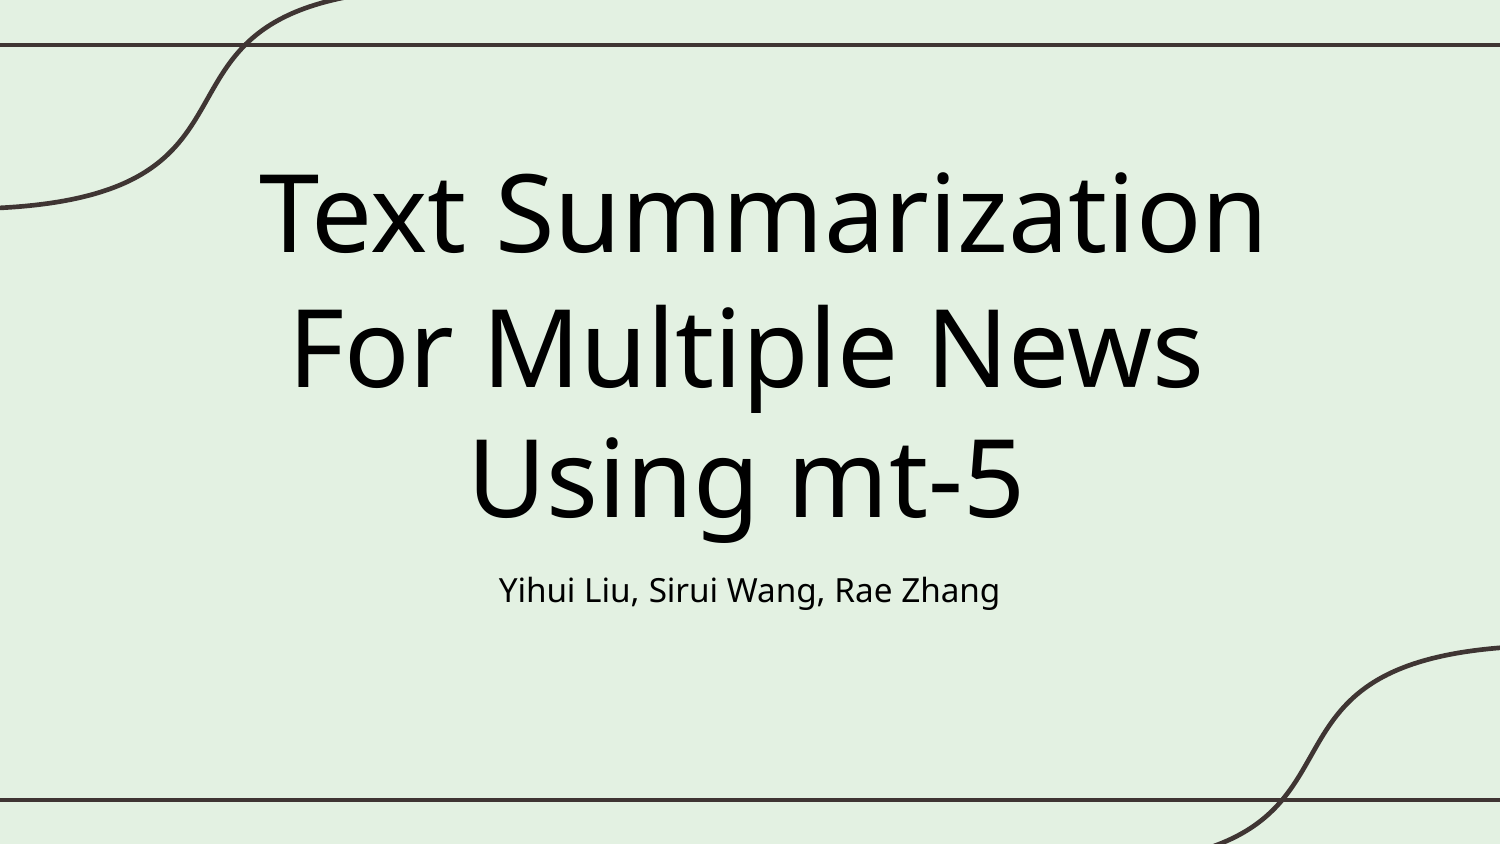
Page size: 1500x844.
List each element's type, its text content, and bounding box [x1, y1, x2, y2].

title Text Summarization For Multiple News Using mt-5 [113, 217, 1380, 554]
subtitle Yihui Liu, Sirui Wang, Rae Zhang [170, 553, 1330, 627]
